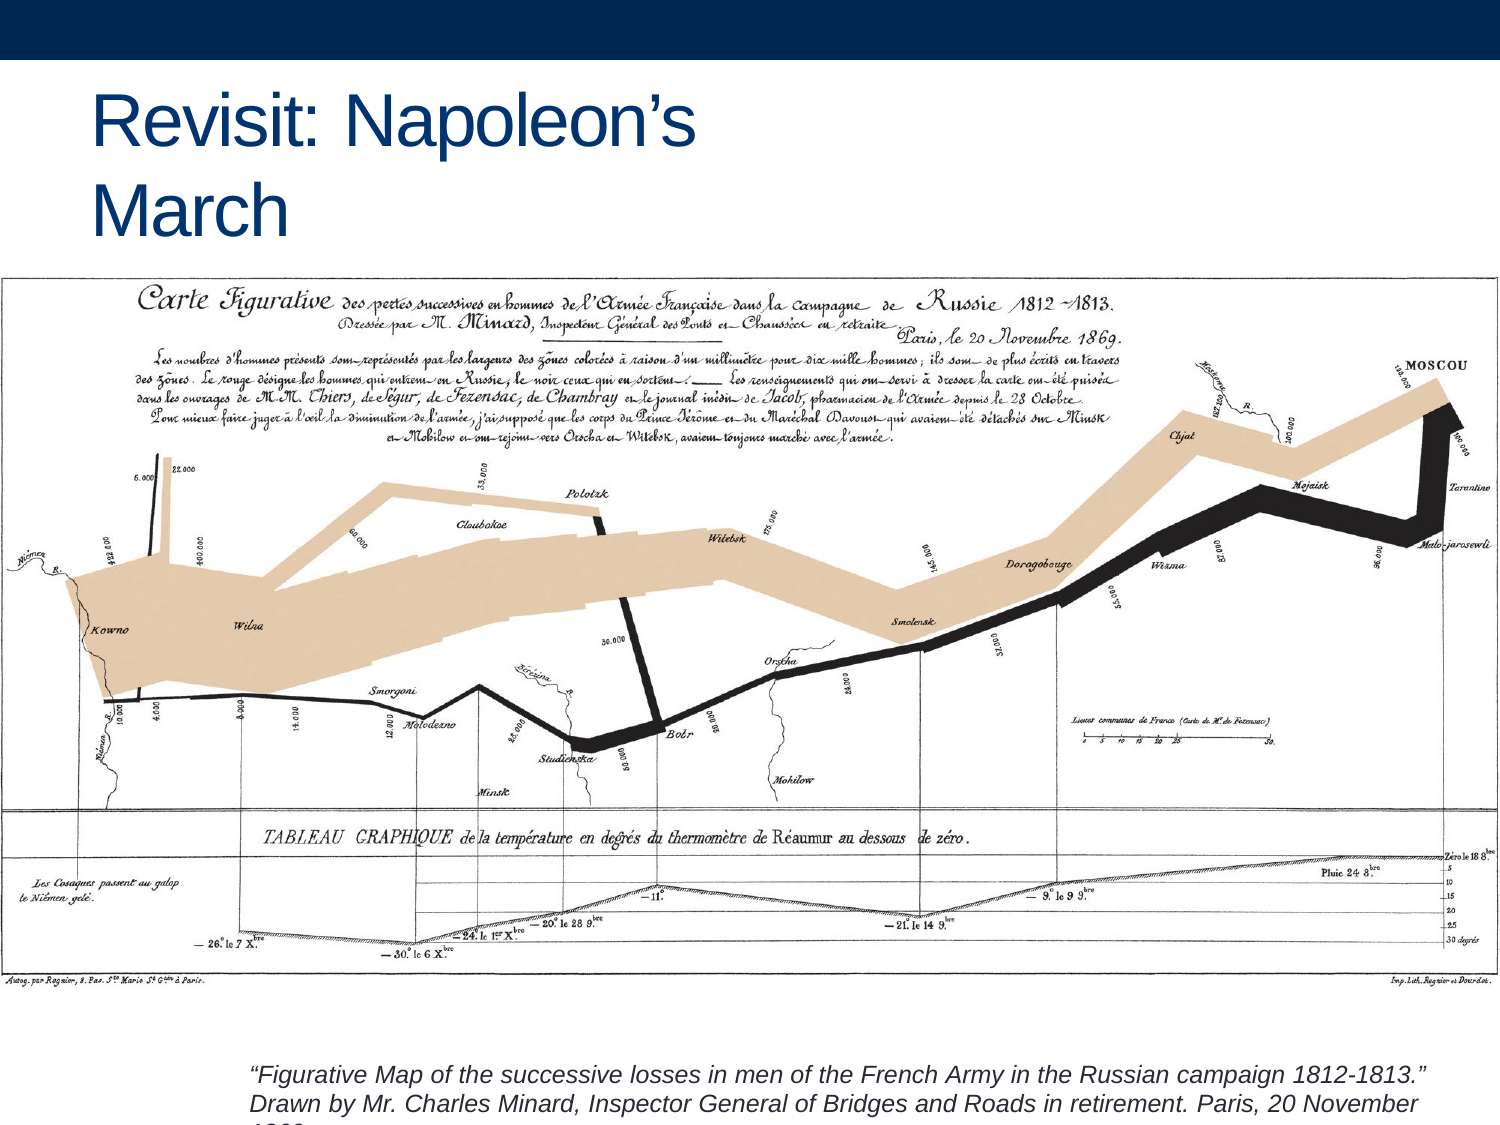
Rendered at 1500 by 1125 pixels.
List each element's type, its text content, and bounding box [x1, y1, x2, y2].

text_box “Figurative Map of the successive losses in men of the French Army in the Russian campaign 1812-1813.” Drawn by Mr. Charles Minard, Inspector General of Bridges and Roads in retirement. Paris, 20 November 1869. [247, 1055, 1483, 1125]
title Revisit: Napoleon’s March [87, 69, 910, 260]
picture [0, 274, 1500, 989]
